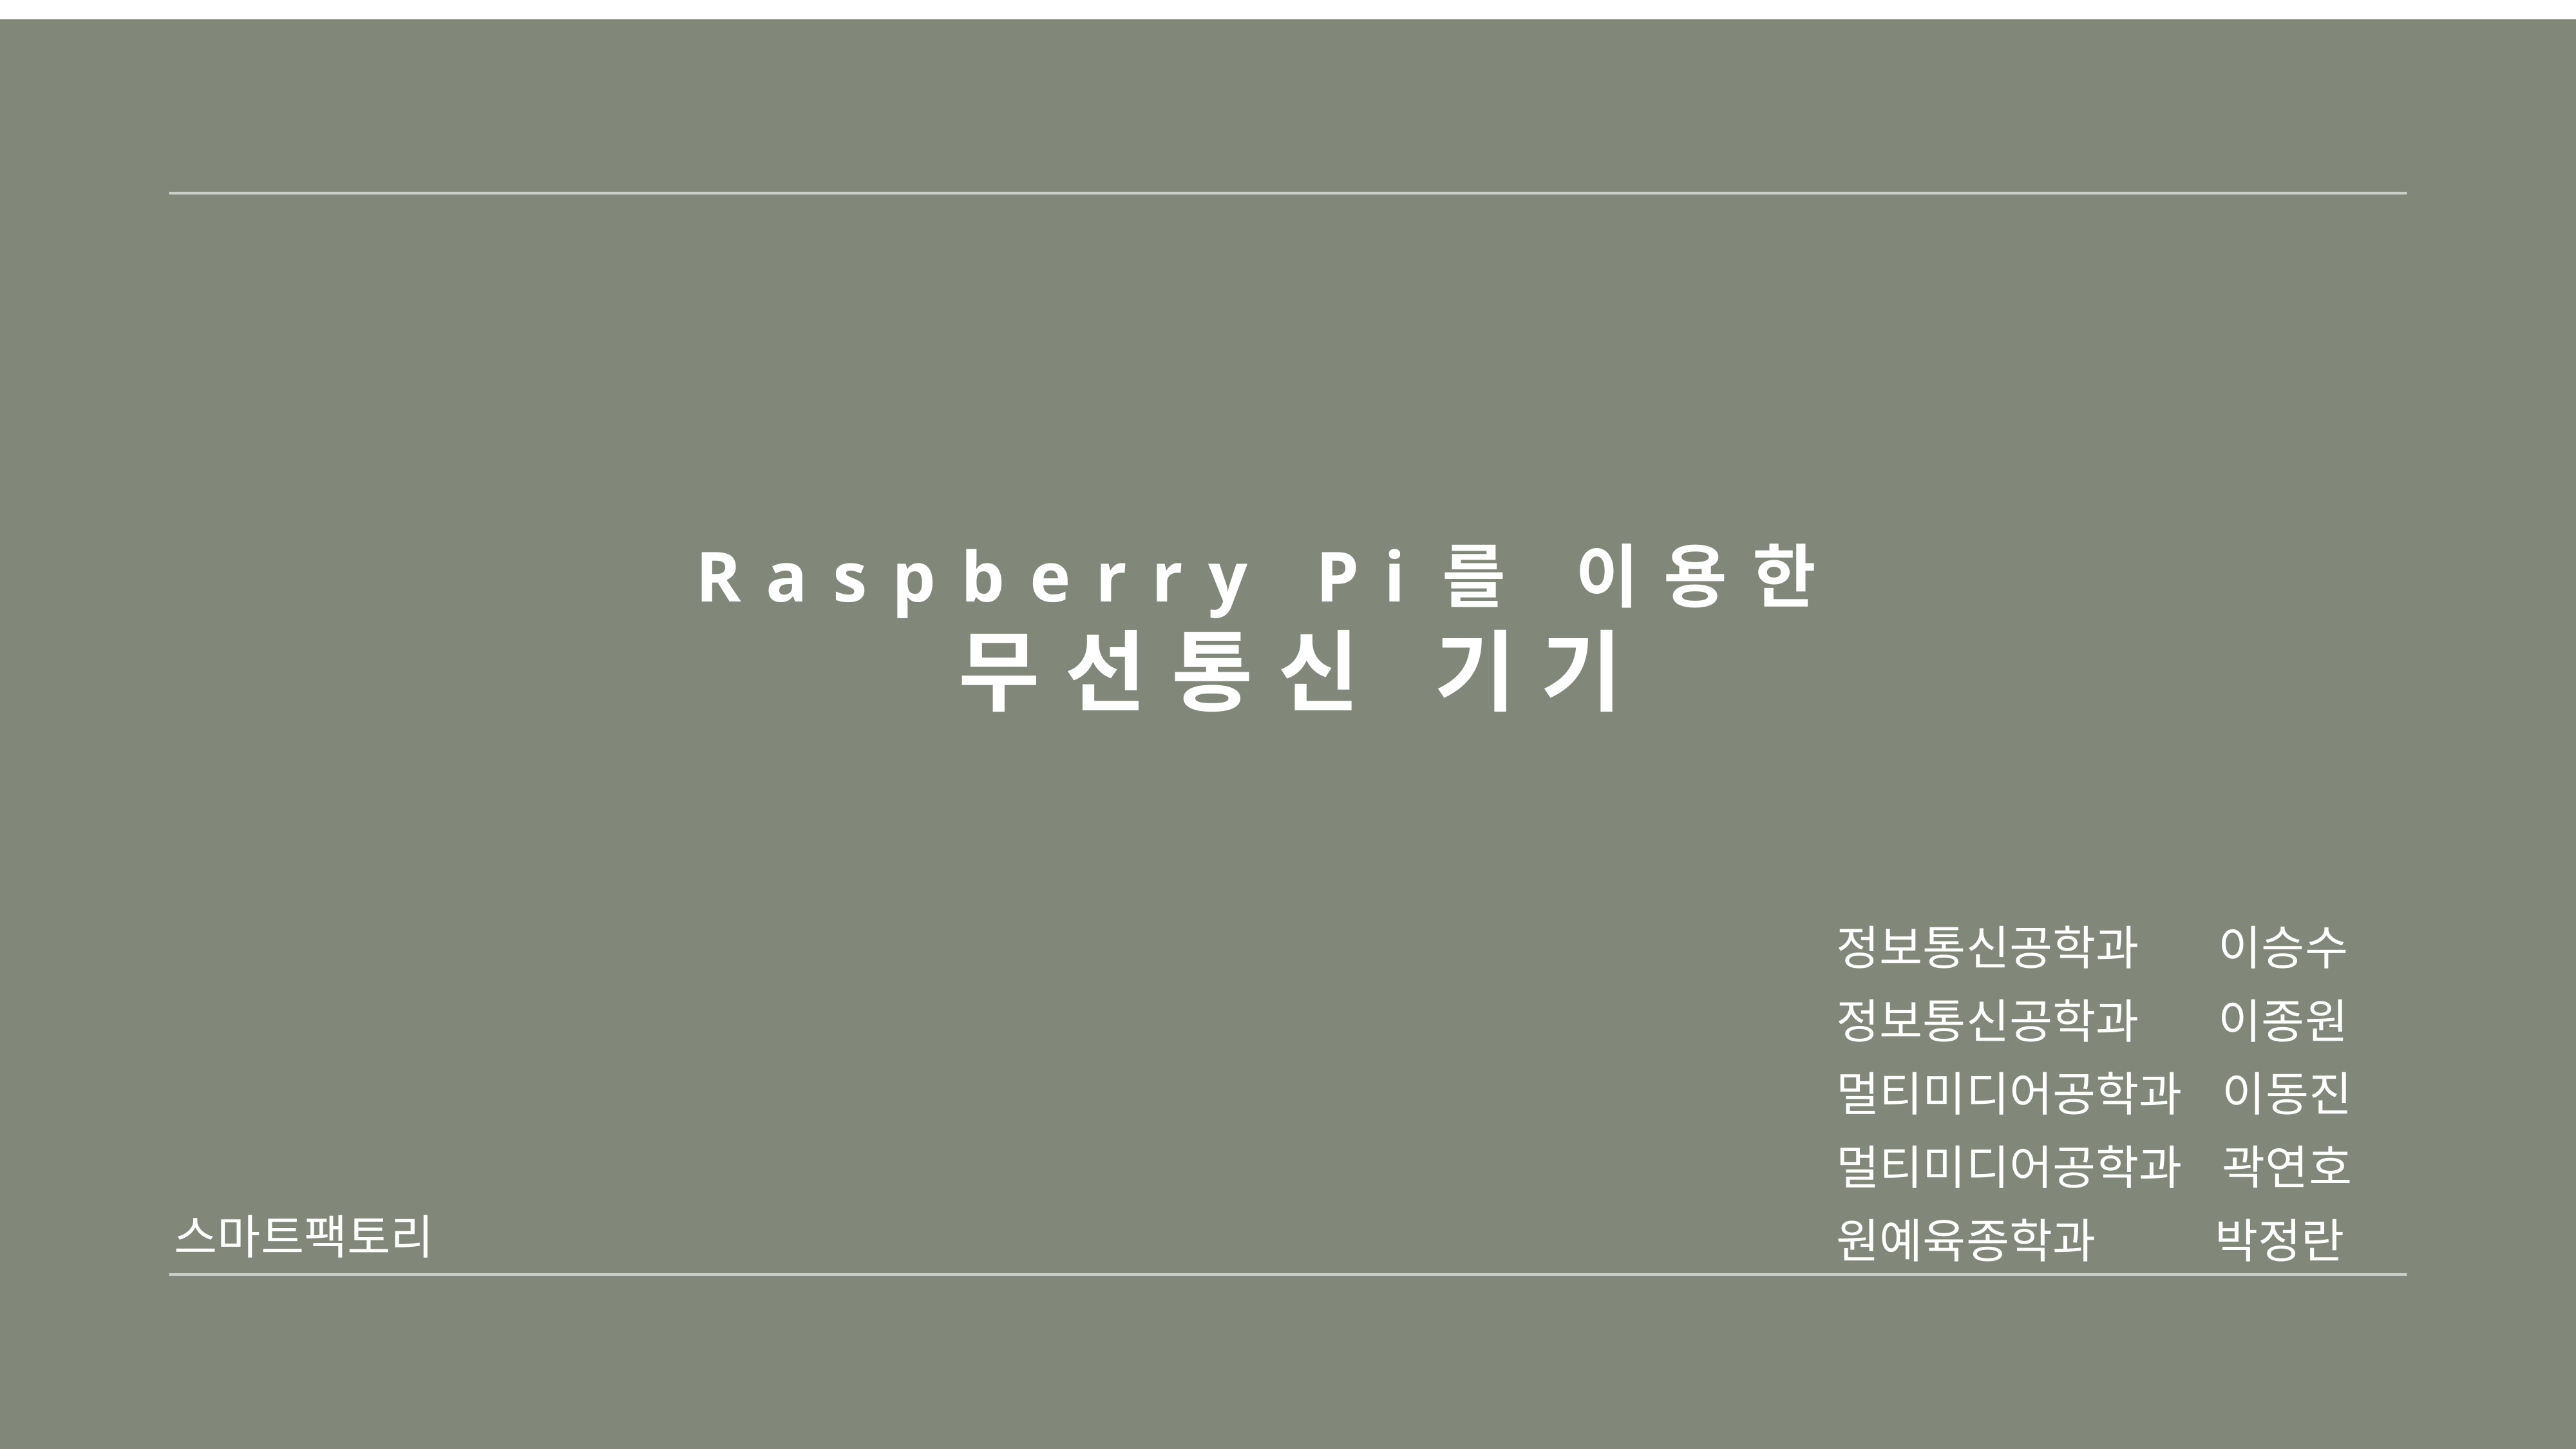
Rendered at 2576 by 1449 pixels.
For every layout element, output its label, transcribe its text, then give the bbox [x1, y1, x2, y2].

text_box [0, 19, 2576, 1449]
text_box 정보통신공학과 이승수 정보통신공학과 이종원 멀티미디어공학과 이동진 멀티미디어공학과 곽연호 원예육종학과 박정란 [1831, 895, 2463, 1273]
text_box 스마트팩토리 [169, 1184, 808, 1269]
title Raspberry Pi를 이용한 무선통신 기기 [174, 527, 2407, 729]
